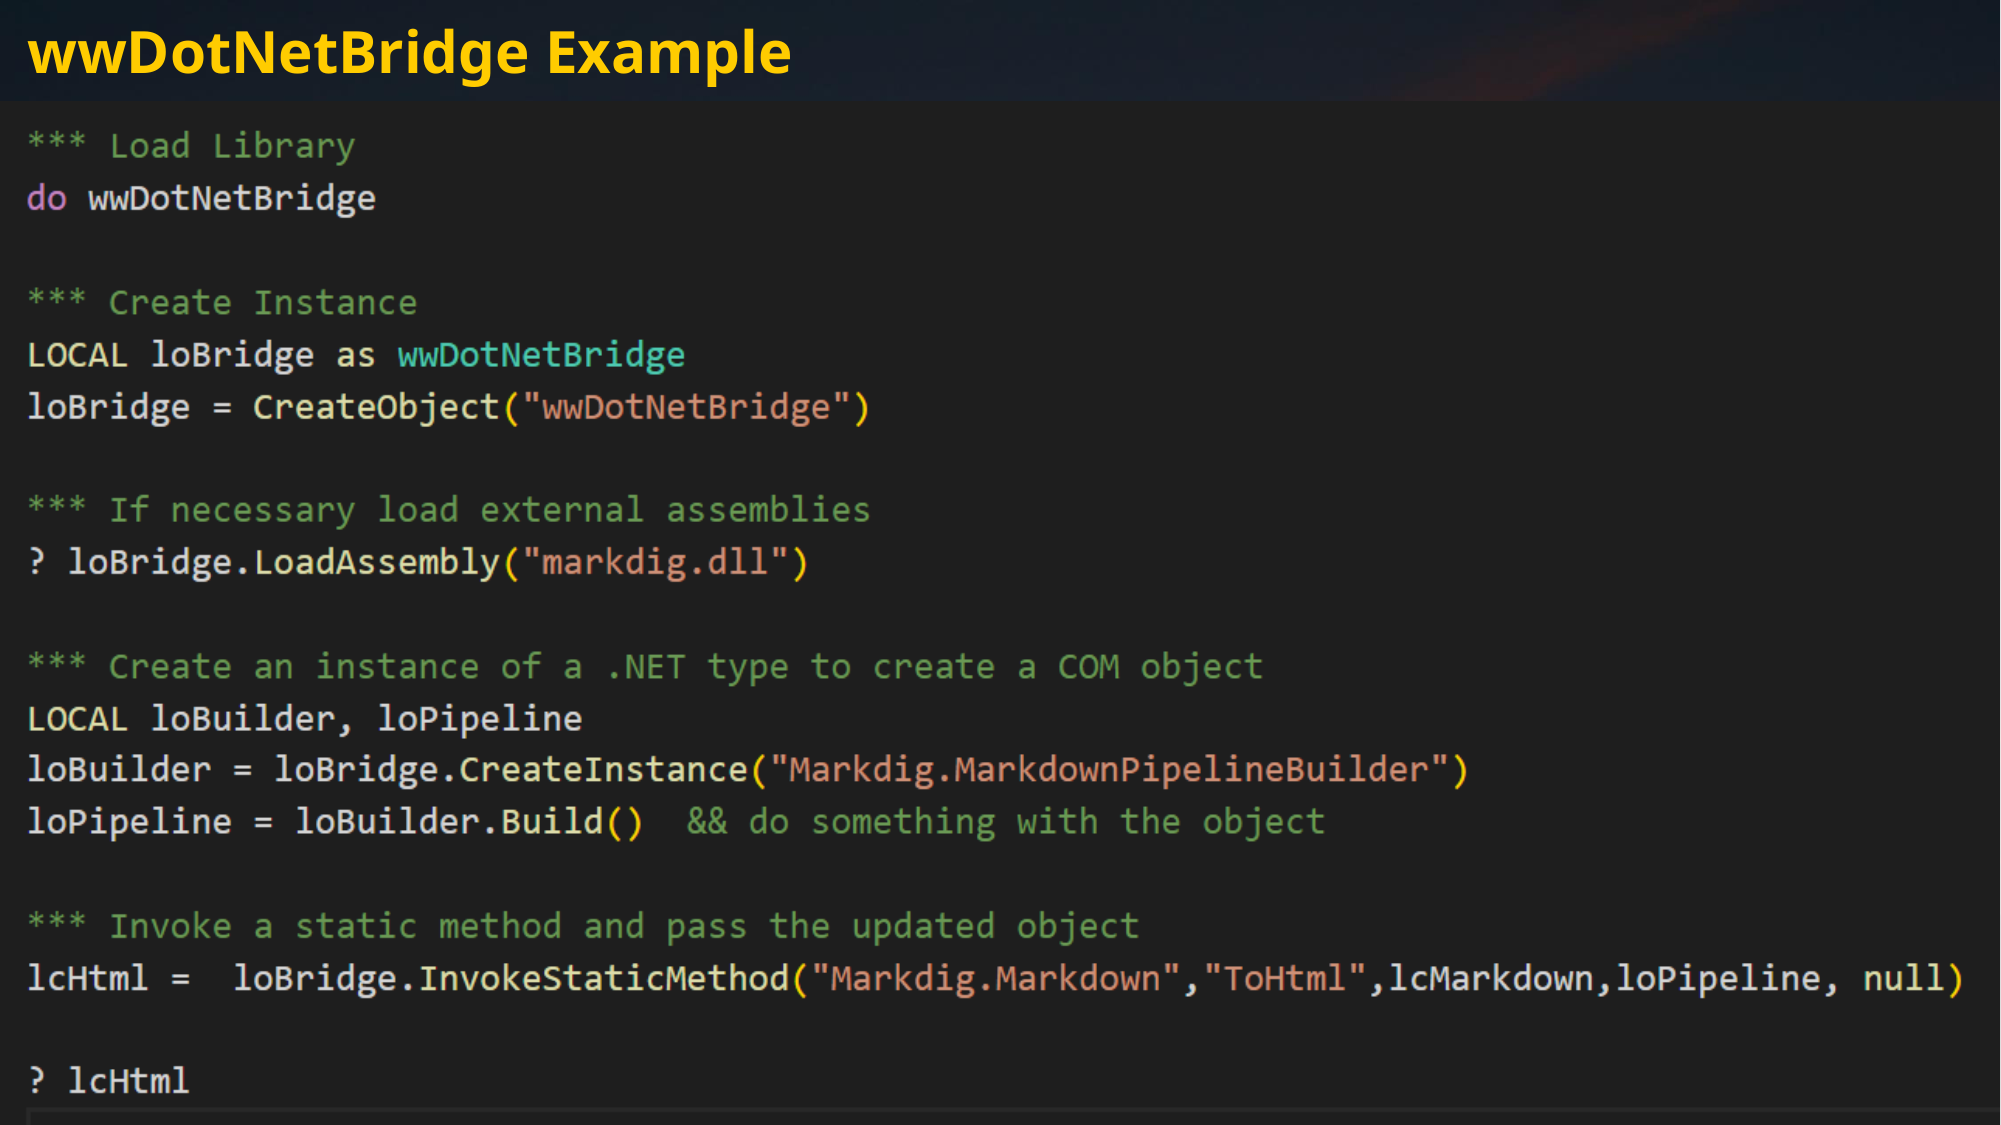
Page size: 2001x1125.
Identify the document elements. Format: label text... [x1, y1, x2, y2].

picture [0, 0, 2001, 1125]
title wwDotNetBridge Example [12, 12, 1713, 88]
